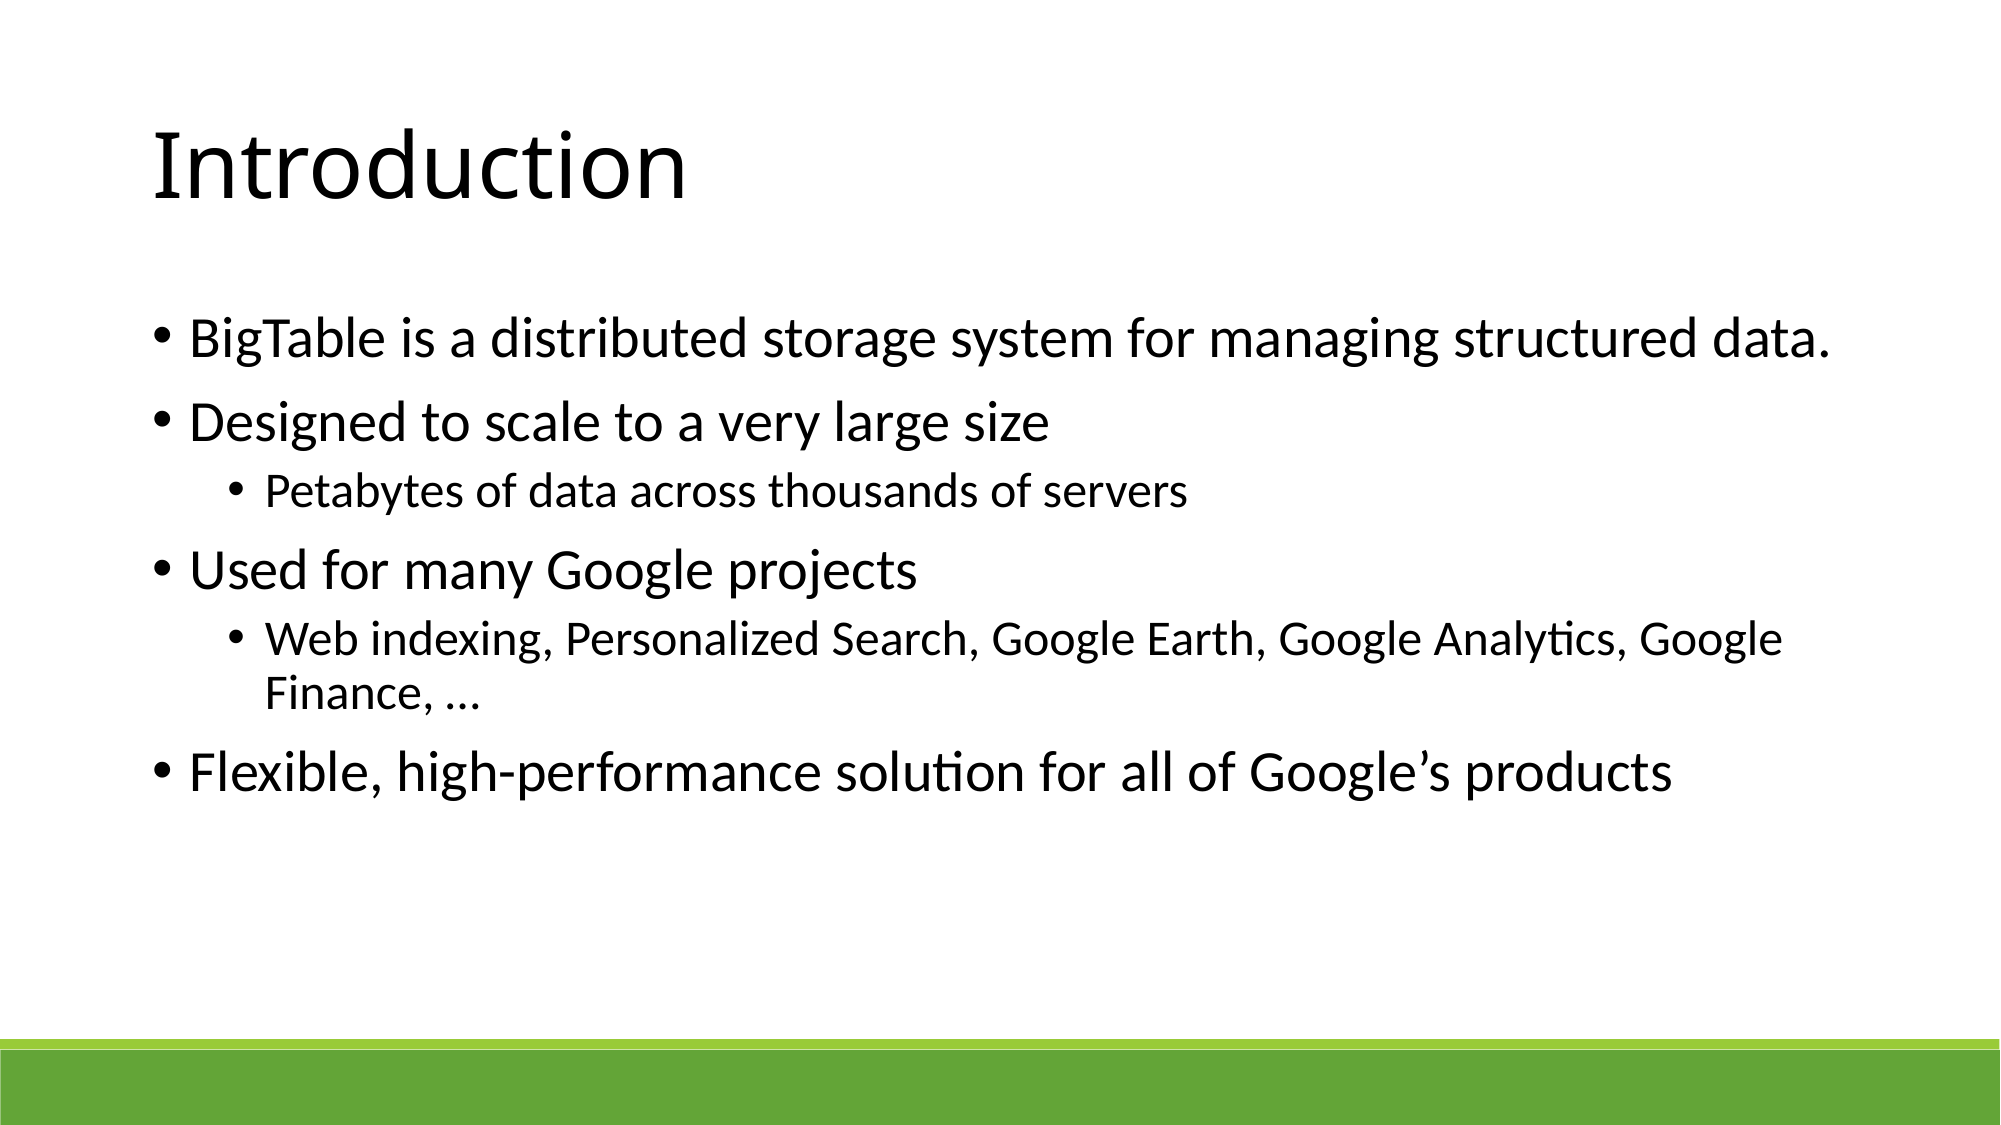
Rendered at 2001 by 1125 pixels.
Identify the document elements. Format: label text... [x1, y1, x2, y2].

list BigTable is a distributed storage system for managing structured data. Designed to scale to a very large size Petabytes of data across thousands of servers Used for many Google projects Web indexing, Personalized Search, Google Earth, Google Analytics, Google Finance, … Flexible, high-performance solution for all of Google’s products [137, 299, 1863, 1014]
title Introduction [137, 59, 1863, 278]
